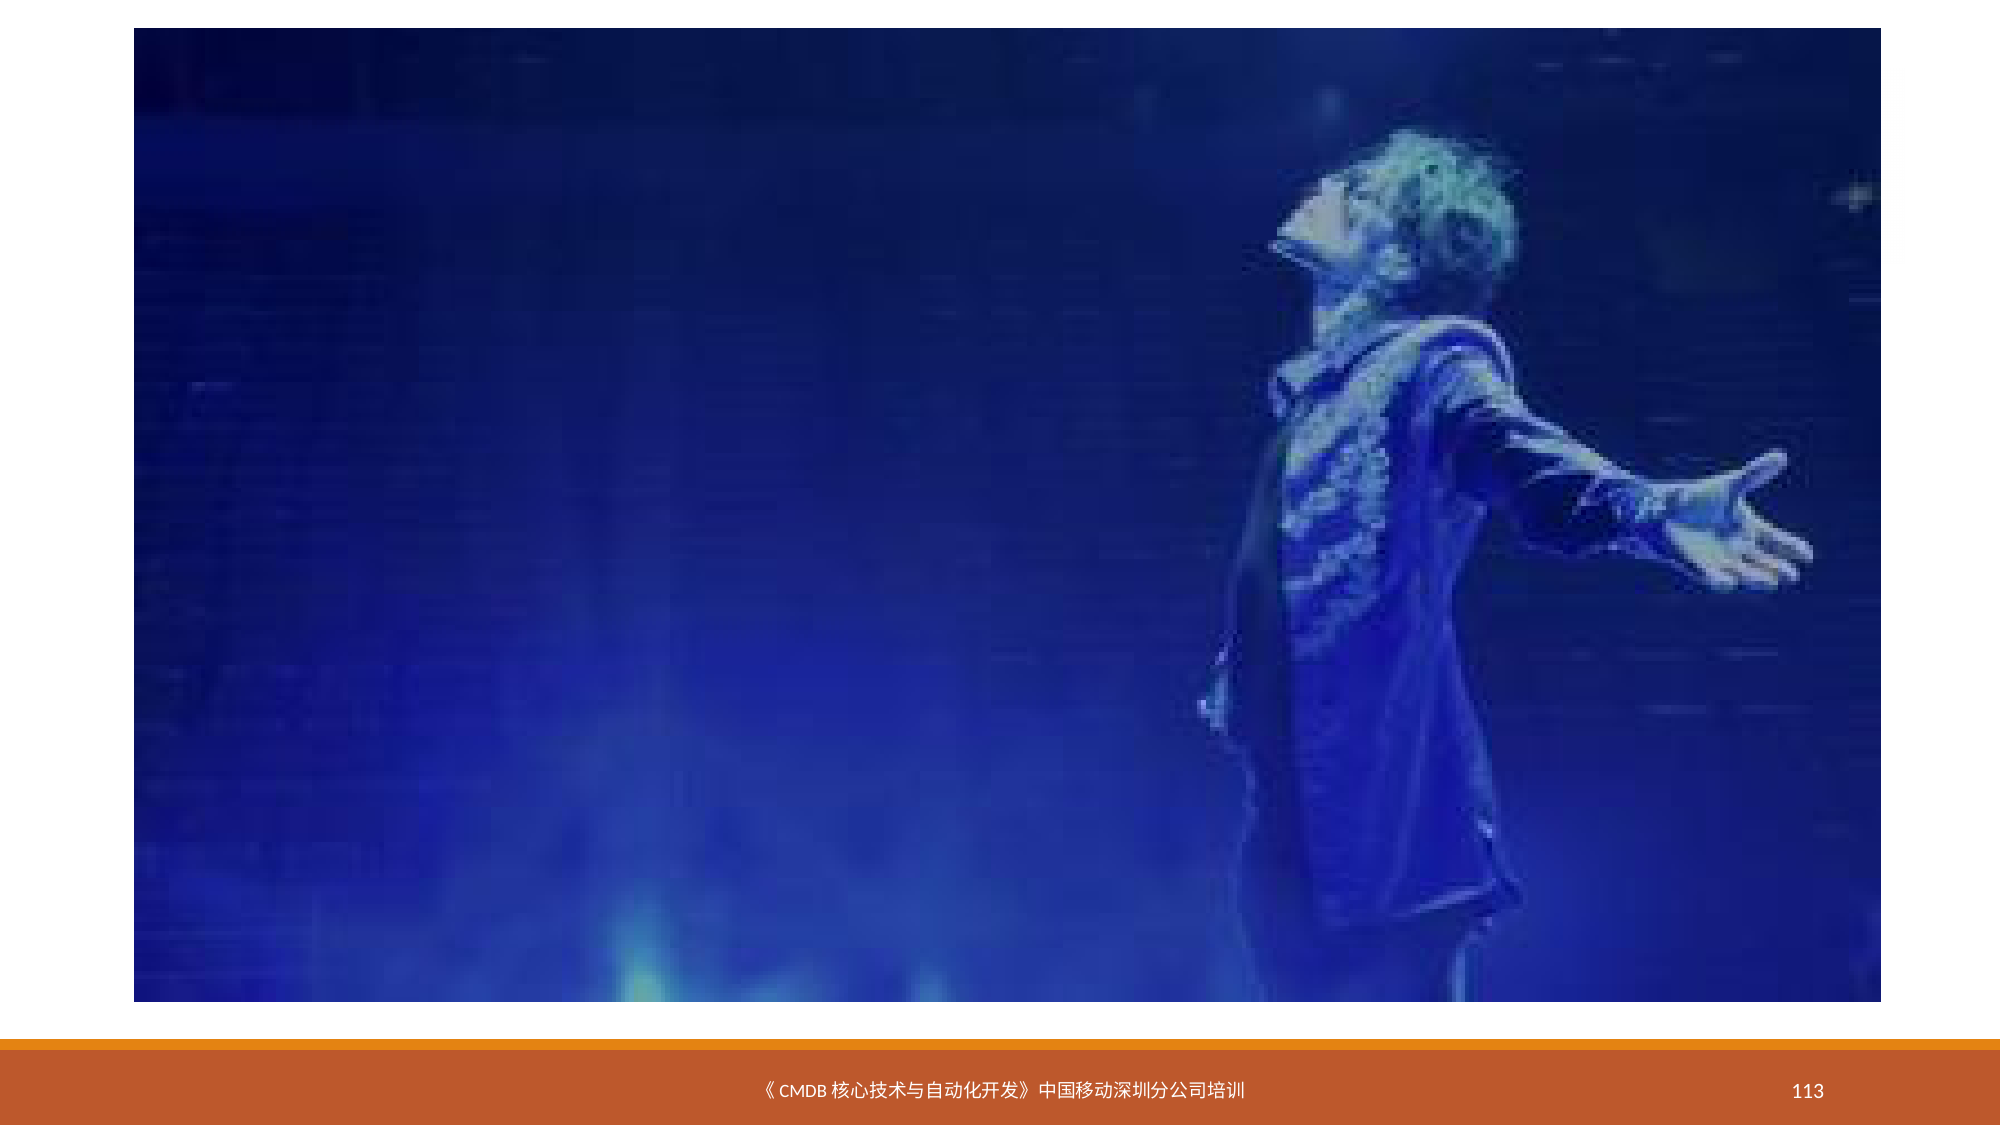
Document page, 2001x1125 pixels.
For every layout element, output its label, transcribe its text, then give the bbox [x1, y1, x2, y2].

picture [133, 27, 1906, 1003]
footer 《CMDB核心技术与自动化开发》中国移动深圳分公司培训 [604, 1059, 1396, 1120]
slide_number 113 [1624, 1059, 1840, 1120]
